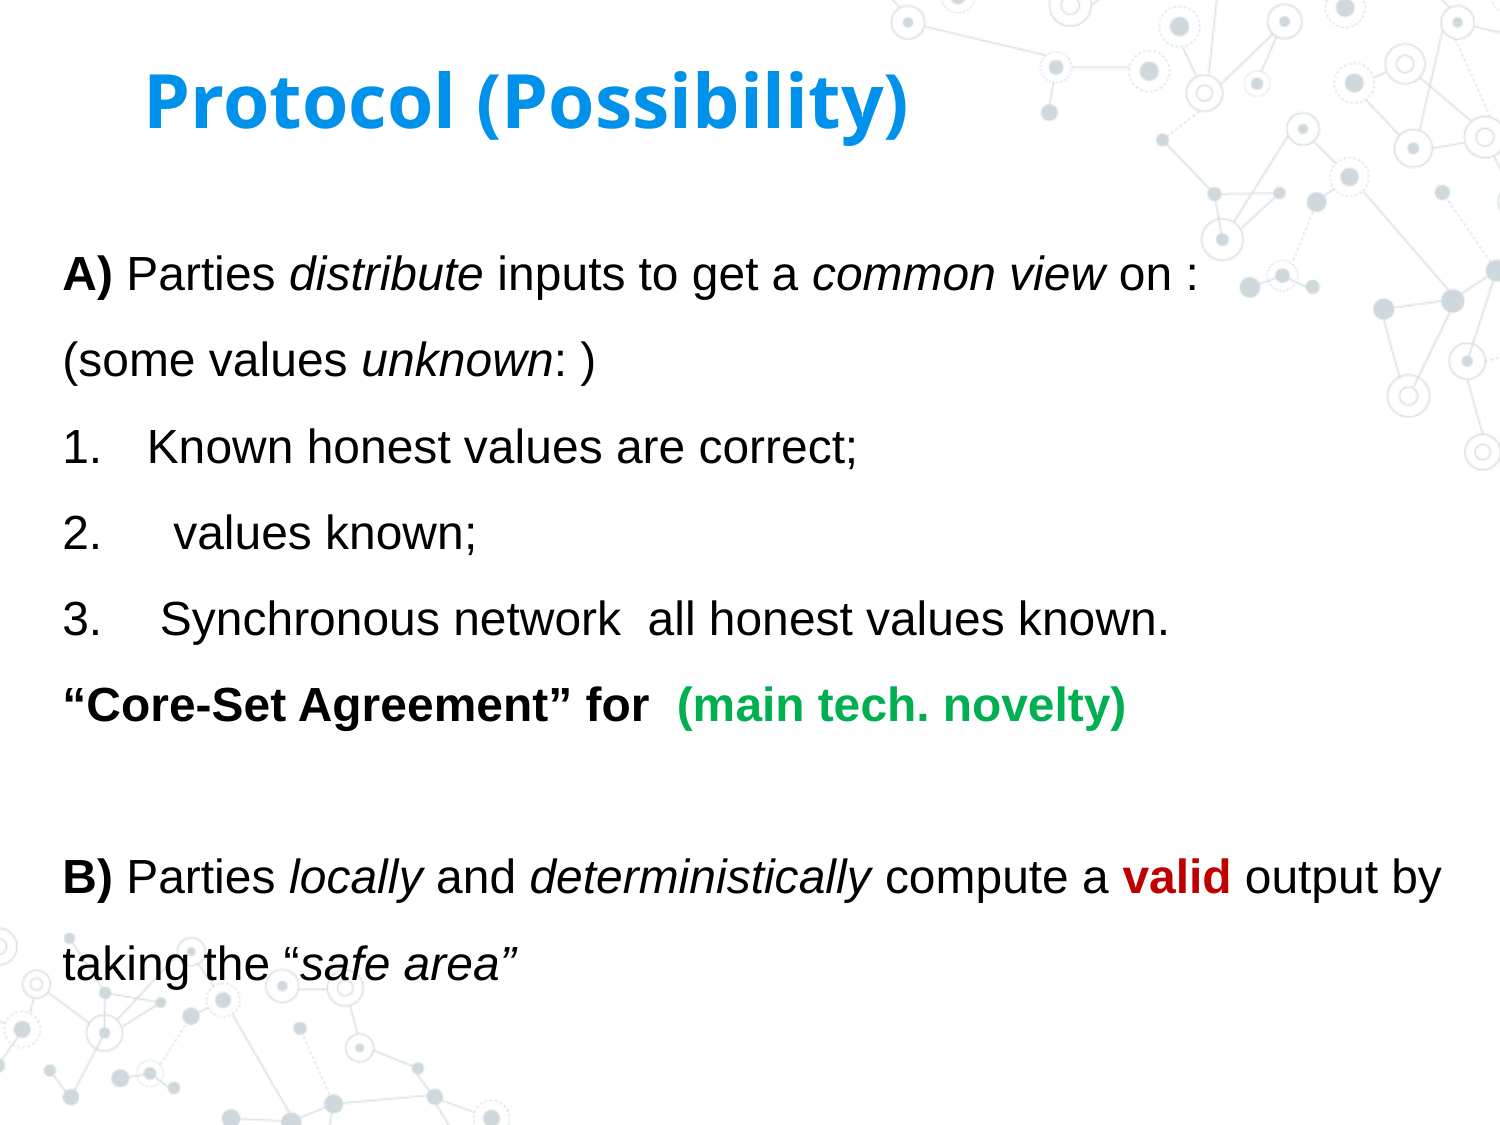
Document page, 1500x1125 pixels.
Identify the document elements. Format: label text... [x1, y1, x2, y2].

picture [0, 0, 1500, 1125]
title Protocol (Possibility) [128, 4, 1500, 159]
